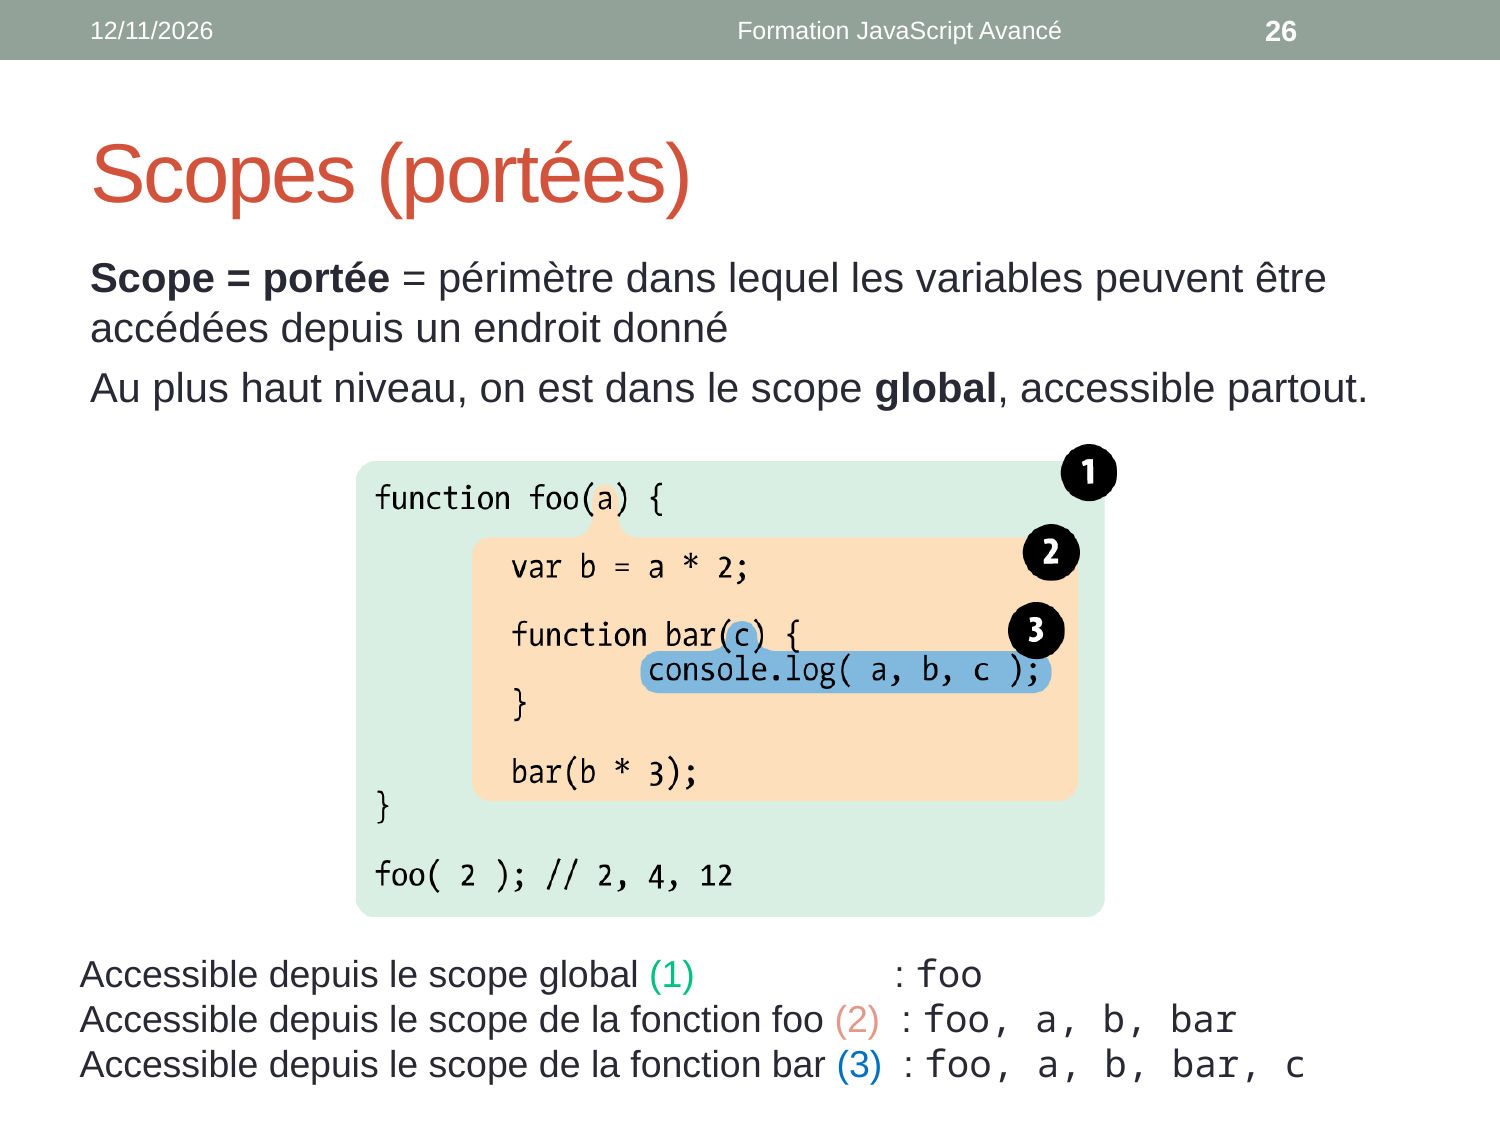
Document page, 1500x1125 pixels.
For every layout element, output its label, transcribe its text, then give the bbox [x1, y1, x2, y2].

picture [356, 444, 1117, 918]
slide_number 26 [1250, 3, 1425, 57]
list Scope = portée = périmètre dans lequel les variables peuvent être accédées depuis un endroit donné Au plus haut niveau, on est dans le scope global, accessible partout. [75, 243, 1483, 942]
title Scopes (portées) [75, 87, 1425, 243]
text_box Accessible depuis le scope global (1) : foo Accessible depuis le scope de la fonction foo (2) : foo, a, b, bar Accessible depuis le scope de la fonction bar (3) : foo, a, b, bar, c [64, 942, 1500, 1093]
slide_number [75, 3, 550, 57]
footer Formation JavaScript Avancé [562, 3, 1238, 57]
